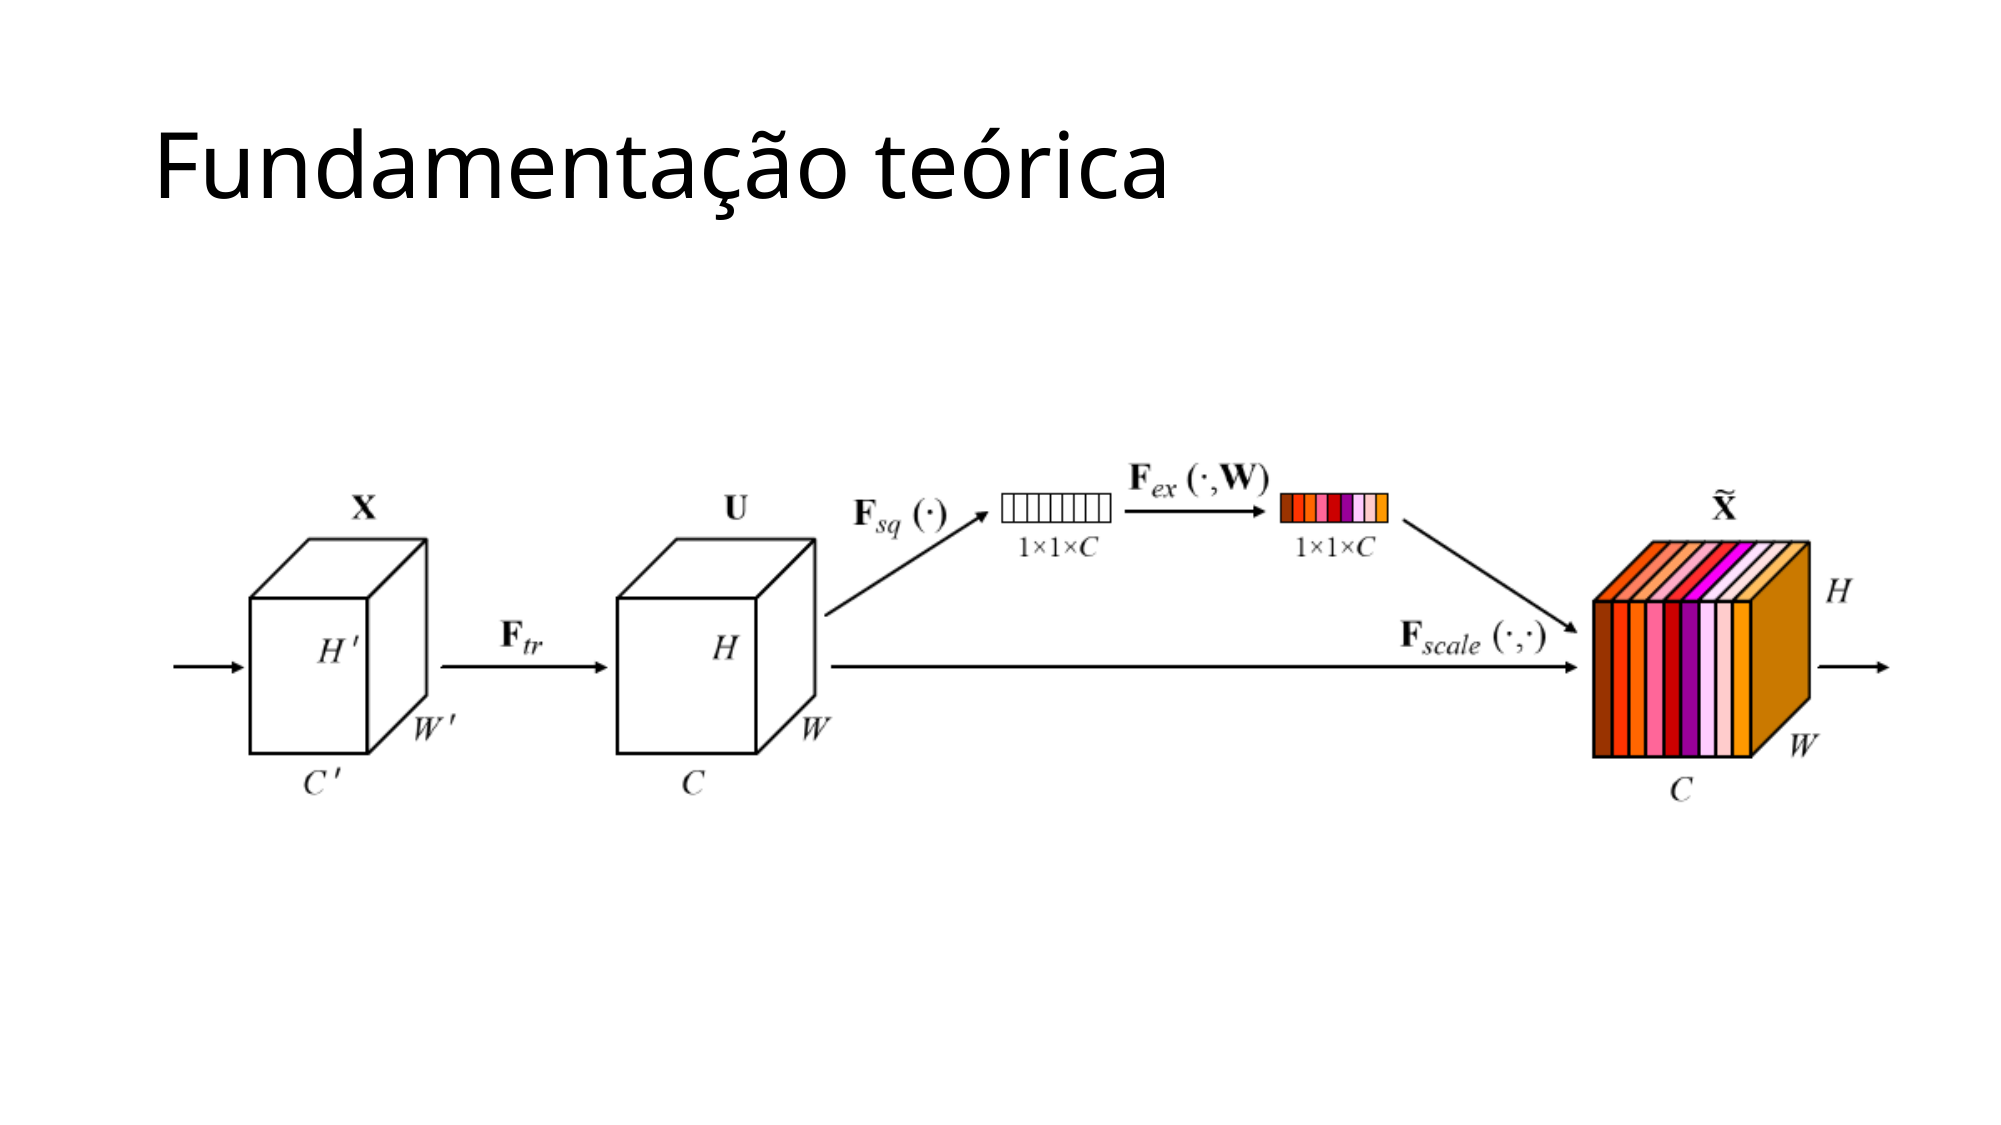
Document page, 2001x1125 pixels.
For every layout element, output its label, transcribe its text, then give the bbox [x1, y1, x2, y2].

title Fundamentação teórica [137, 59, 1863, 278]
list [117, 323, 1933, 834]
